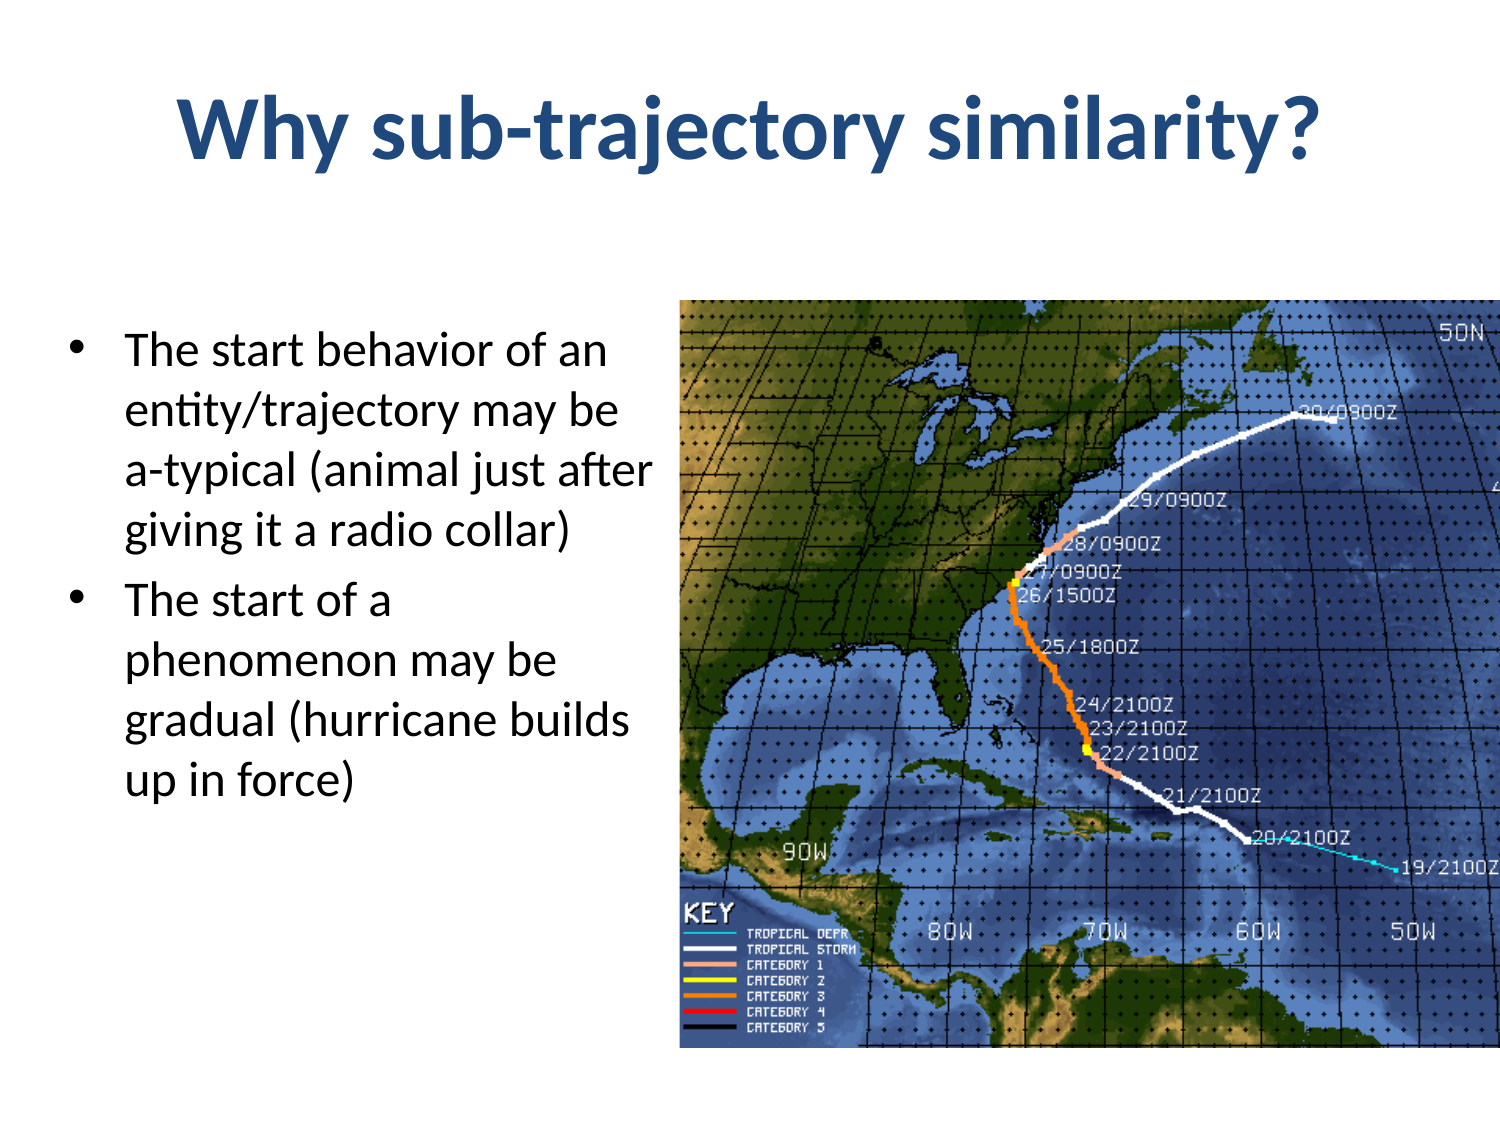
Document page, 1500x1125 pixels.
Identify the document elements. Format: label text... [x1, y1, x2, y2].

picture [679, 299, 1500, 1048]
title Why sub-trajectory similarity? [74, 44, 1426, 201]
list The start behavior of an entity/trajectory may be a-typical (animal just after giving it a radio collar) The start of a phenomenon may be gradual (hurricane builds up in force) [52, 308, 671, 988]
